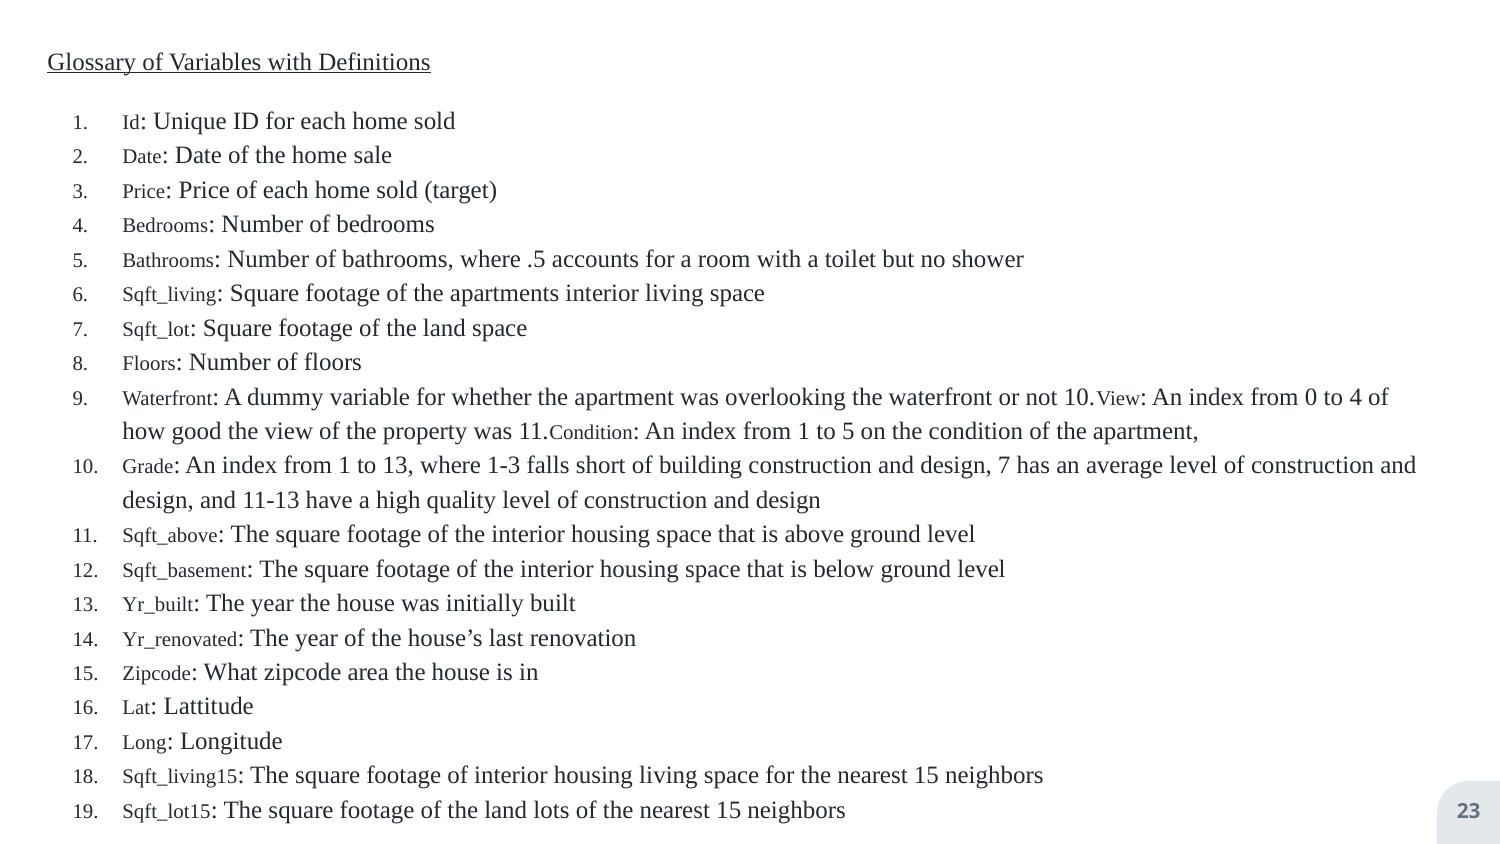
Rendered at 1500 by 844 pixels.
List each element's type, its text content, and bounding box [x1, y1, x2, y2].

slide_number 23 [1437, 780, 1500, 844]
text_box Glossary of Variables with Definitions Id: Unique ID for each home sold Date: Date of the home sale Price: Price of each home sold (target) Bedrooms: Number of bedrooms Bathrooms: Number of bathrooms, where .5 accounts for a room with a toilet but no shower Sqft_living: Square footage of the apartments interior living space Sqft_lot: Square footage of the land space Floors: Number of floors Waterfront: A dummy variable for whether the apartment was overlooking the waterfront or not 10.View: An index from 0 to 4 of how good the view of the property was 11.Condition: An index from 1 to 5 on the condition of the apartment, Grade: An index from 1 to 13, where 1-3 falls short of building construction and design, 7 has an average level of construction and design, and 11-13 have a high quality level of construction and design Sqft_above: The square footage of the interior housing space that is above ground level Sqft_basement: The square footage of the interior housing space that is below ground level Yr_built: The year the house was initially built Yr_renovated: The year of the house’s last renovation Zipcode: What zipcode area the house is in Lat: Lattitude Long: Longitude Sqft_living15: The square footage of interior housing living space for the nearest 15 neighbors Sqft_lot15: The square footage of the land lots of the nearest 15 neighbors [32, 25, 1450, 832]
